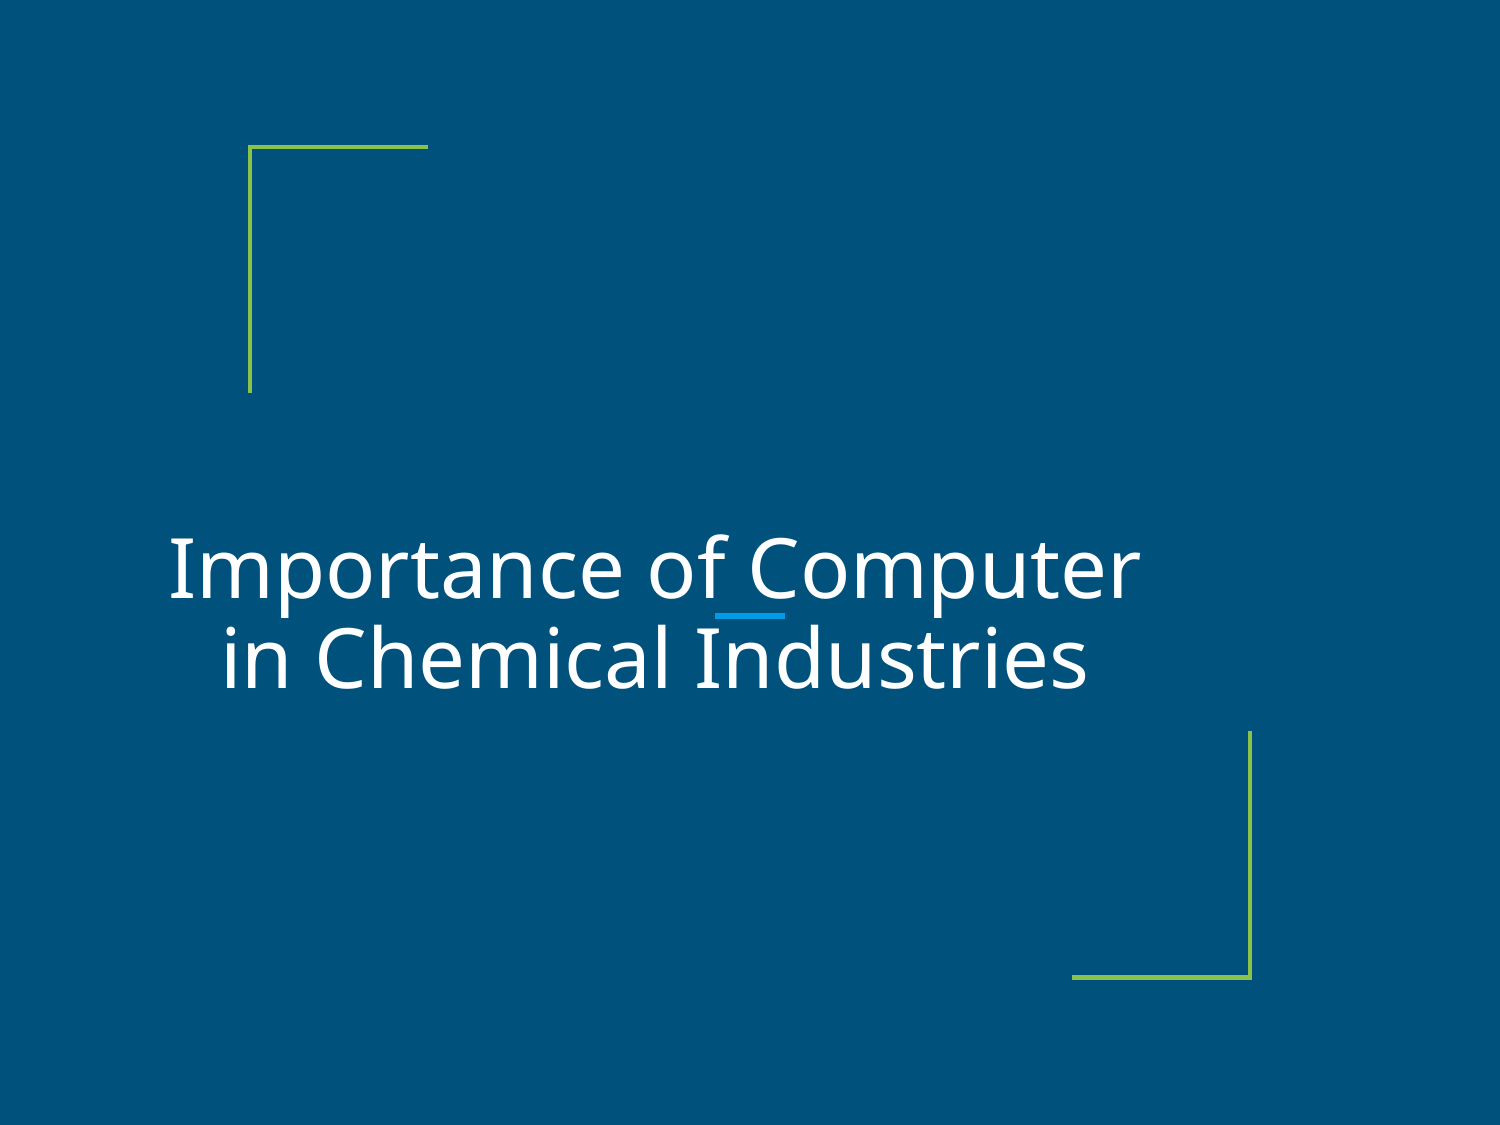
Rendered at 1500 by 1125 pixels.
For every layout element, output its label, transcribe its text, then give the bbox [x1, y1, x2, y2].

title Importance of Computer in Chemical Industries [135, 405, 1176, 713]
